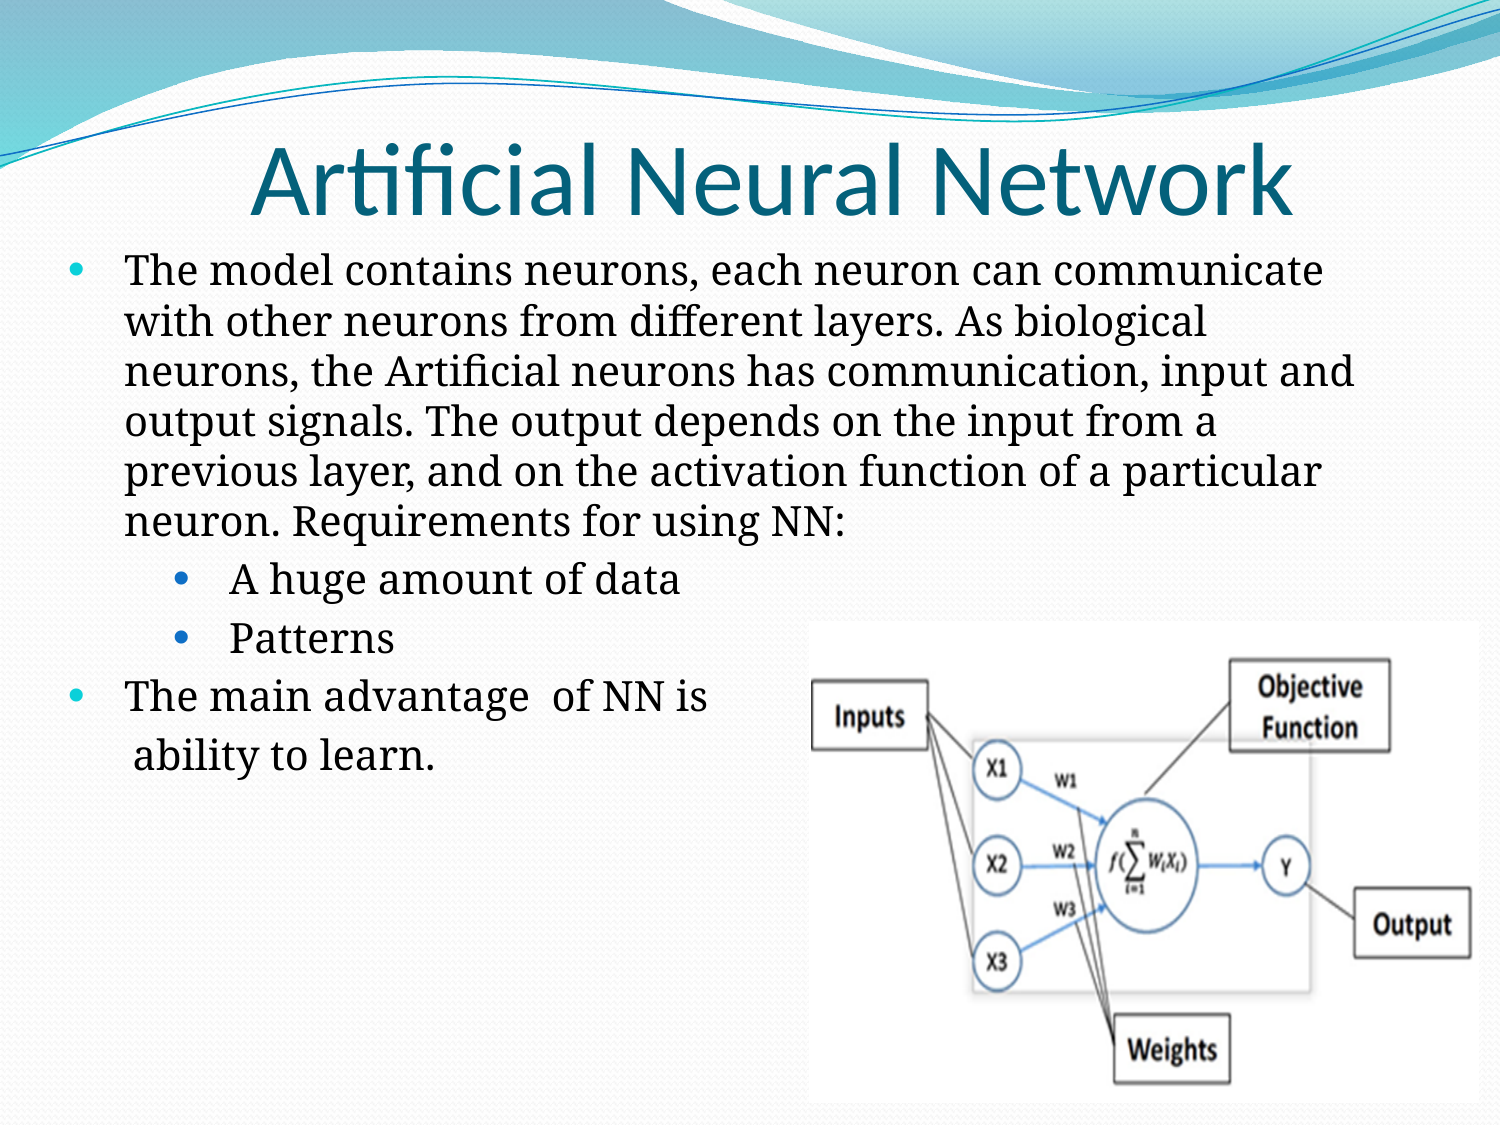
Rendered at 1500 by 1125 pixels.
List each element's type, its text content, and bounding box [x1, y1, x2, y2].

list The model contains neurons, each neuron can communicate with other neurons from different layers. As biological neurons, the Artificial neurons has communication, input and output signals. The output depends on the input from a previous layer, and on the activation function of a particular neuron. Requirements for using NN: A huge amount of data Patterns The main advantage of NN is ability to learn. [64, 236, 1376, 1007]
title Results [801, 622, 808, 1007]
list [808, 621, 1479, 1103]
title Artificial Neural Network [112, 45, 1435, 237]
